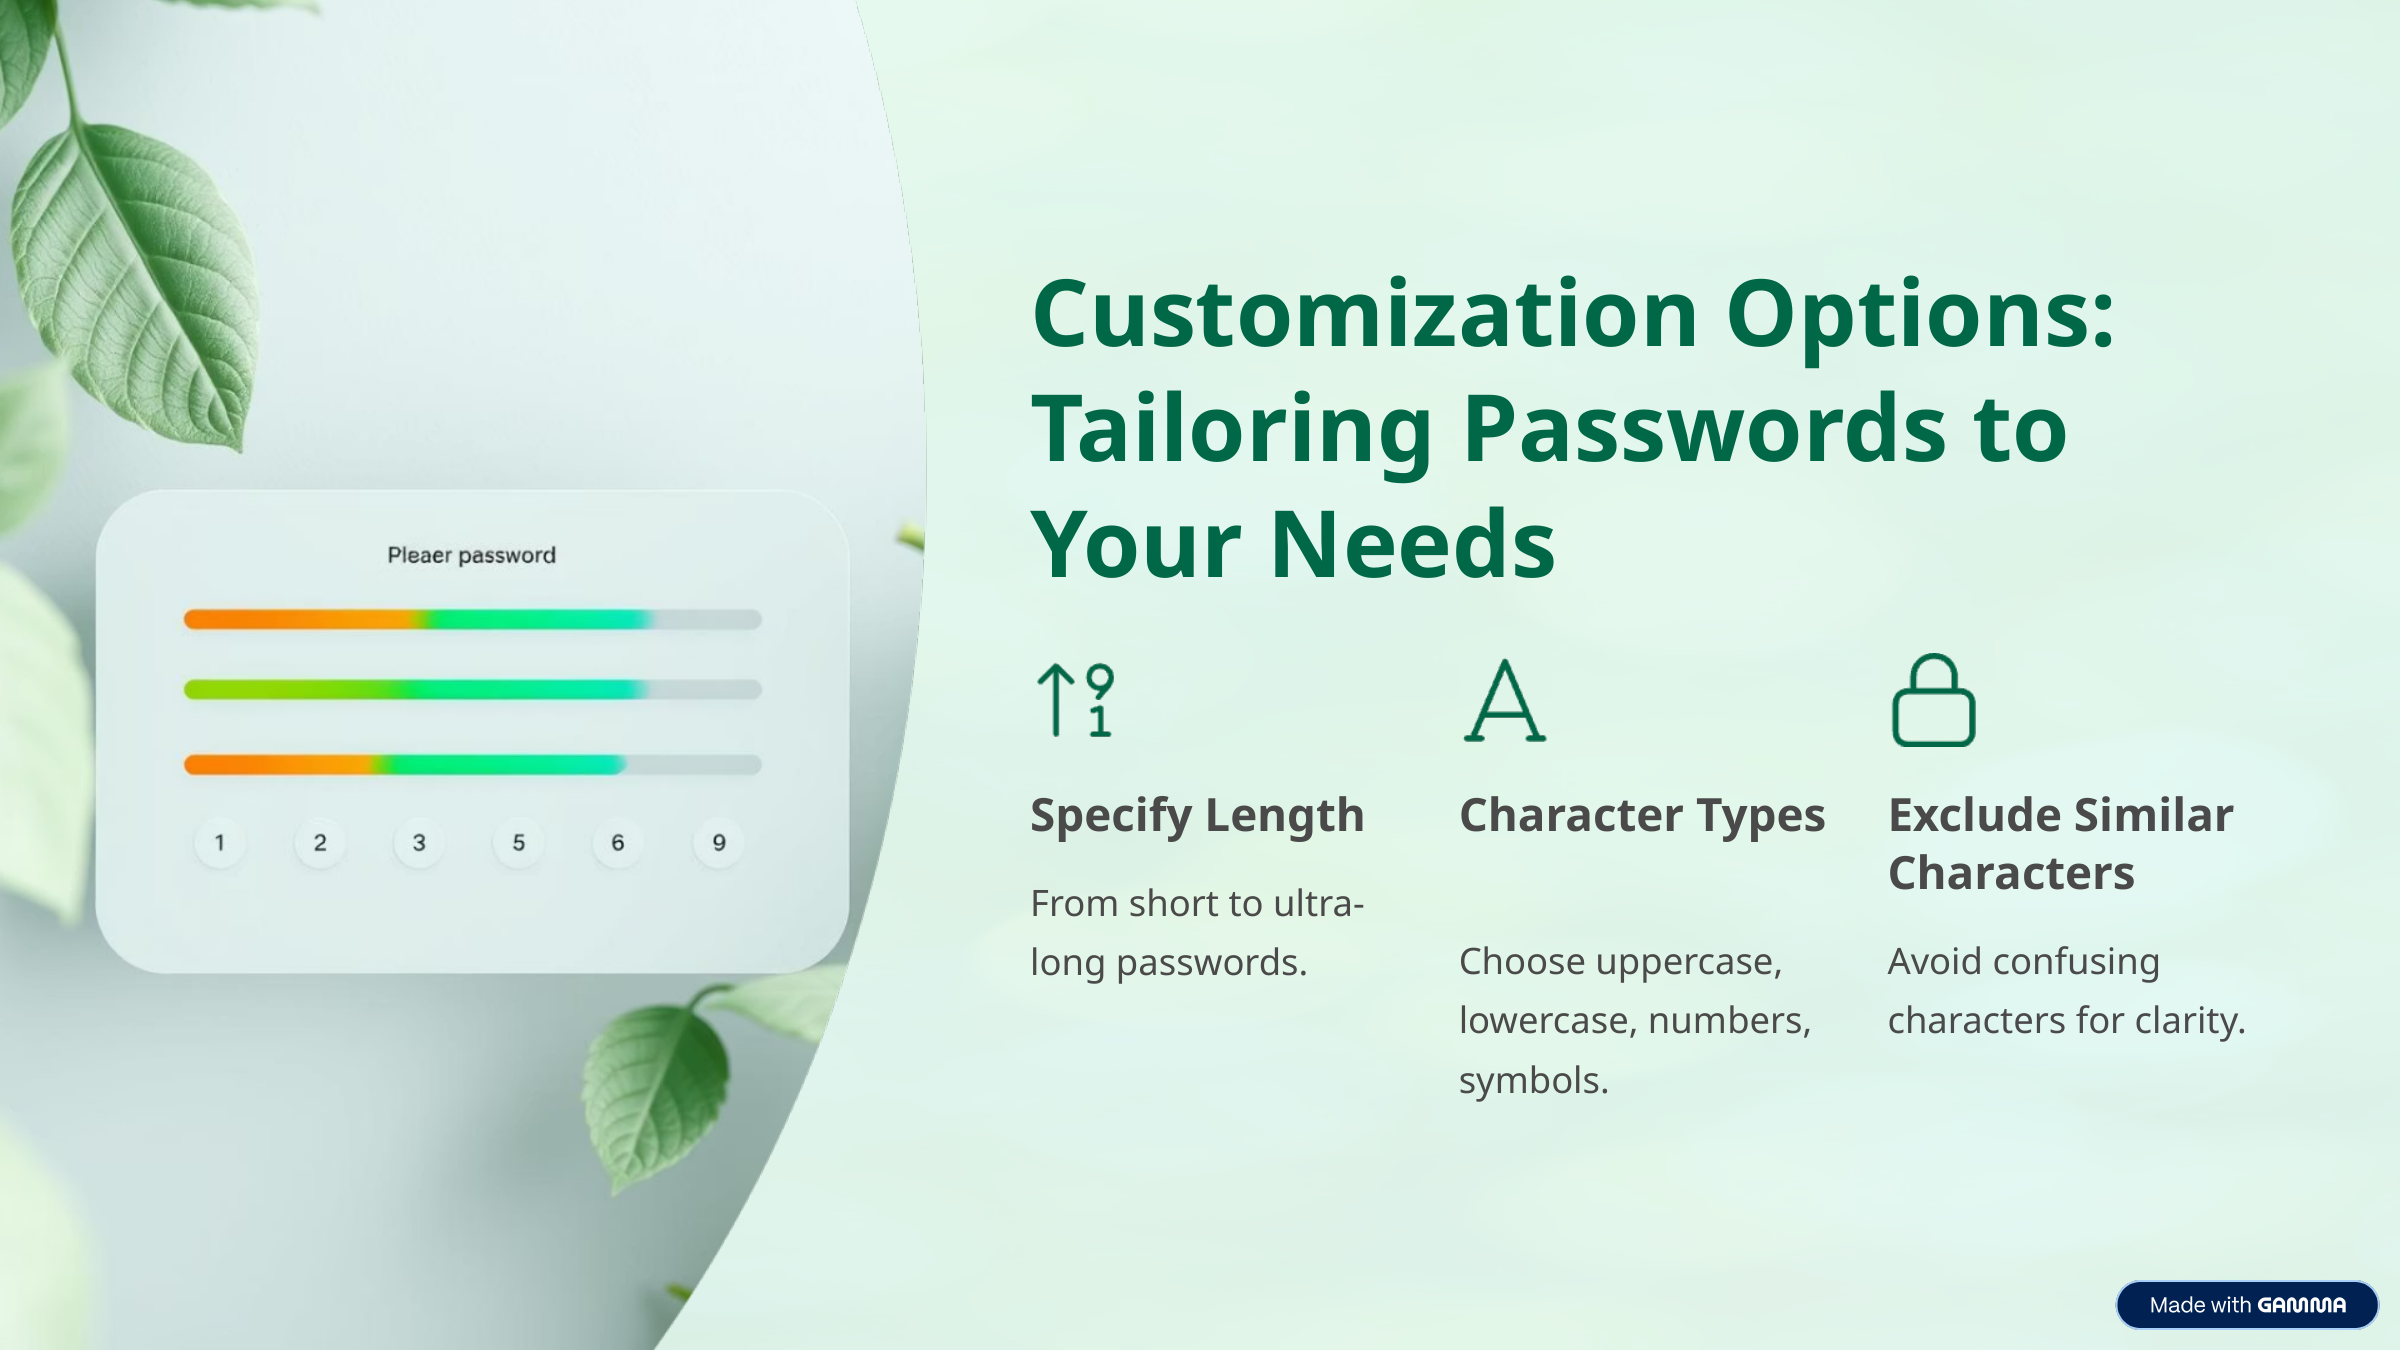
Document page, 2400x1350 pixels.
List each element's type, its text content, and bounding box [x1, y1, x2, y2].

text_box From short to ultra-long passwords. [1030, 864, 1413, 984]
picture [1458, 653, 1552, 747]
text_box Exclude Similar Characters [1887, 783, 2270, 901]
text_box Character Types [1458, 783, 1841, 901]
picture [1887, 653, 1981, 747]
text_box Specify Length [1030, 783, 1413, 842]
picture [1030, 653, 1124, 747]
picture [0, 0, 945, 1350]
picture [2106, 1271, 2389, 1339]
text_box Customization Options: Tailoring Passwords to Your Needs [1030, 248, 2270, 598]
text_box Choose uppercase, lowercase, numbers, symbols. [1458, 922, 1841, 1101]
text_box Avoid confusing characters for clarity. [1887, 922, 2270, 1042]
